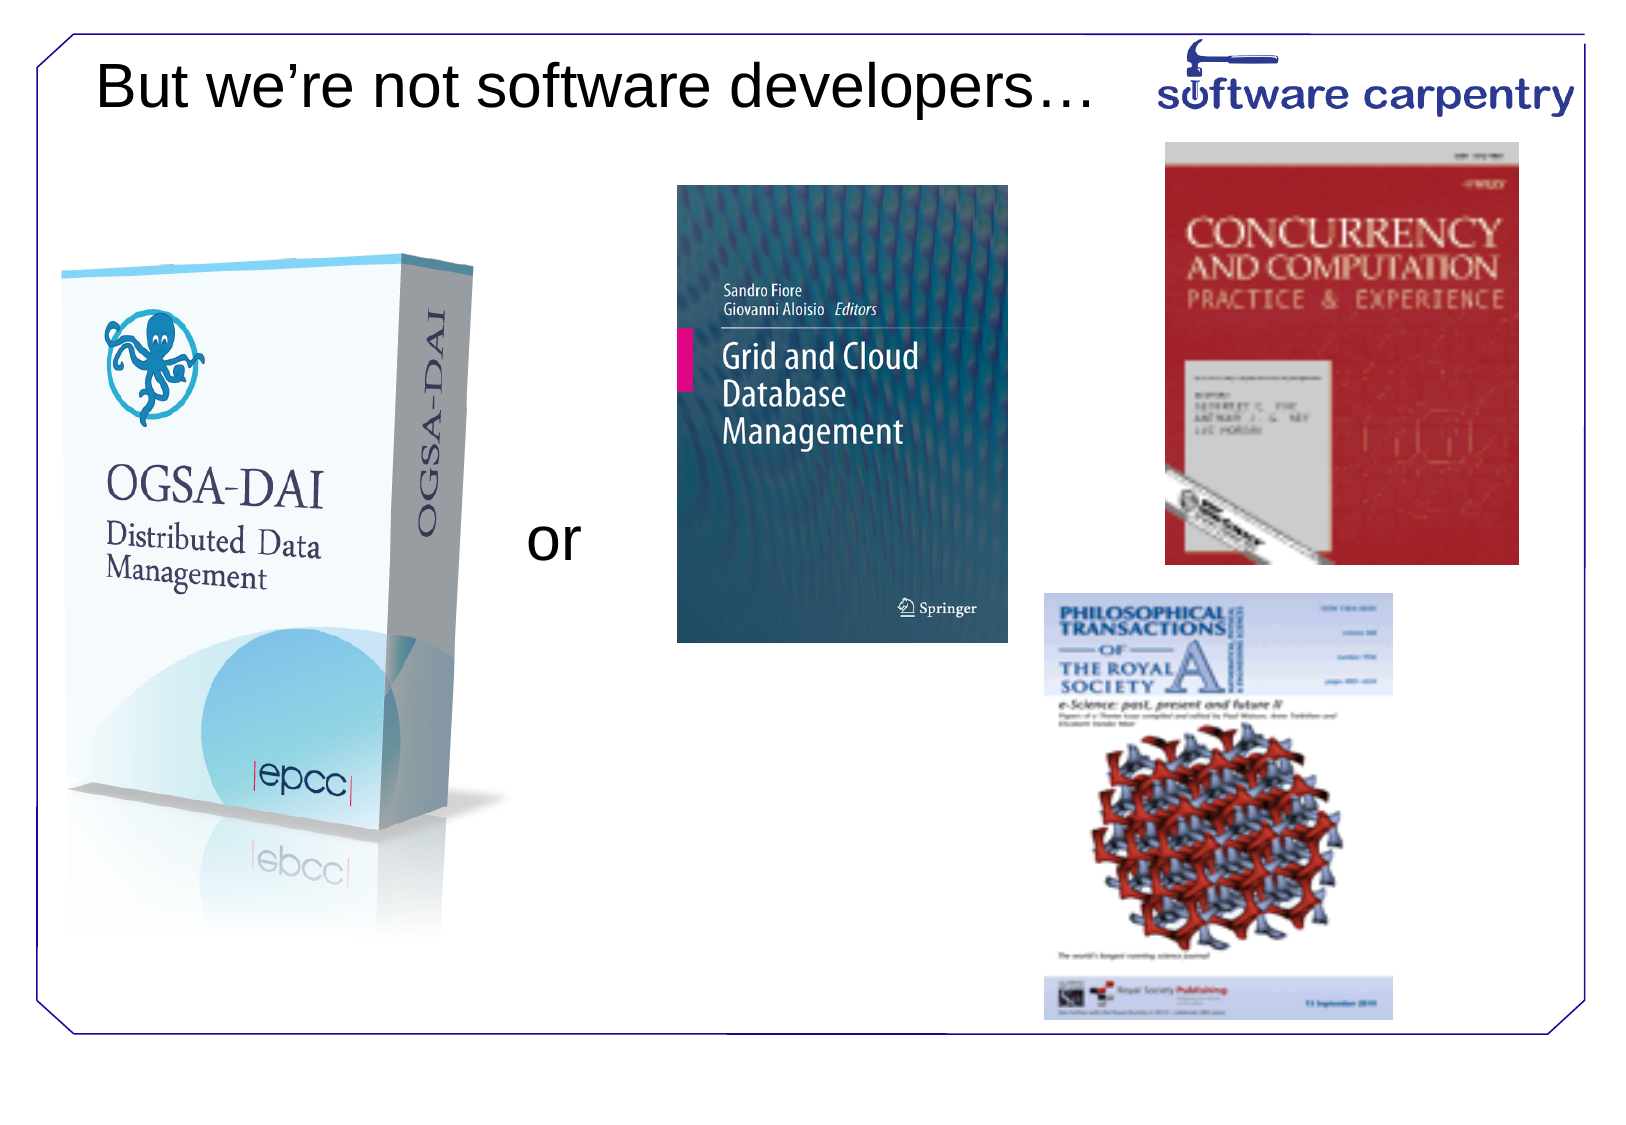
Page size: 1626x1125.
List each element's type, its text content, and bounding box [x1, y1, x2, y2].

picture [1158, 39, 1574, 117]
picture [1165, 142, 1519, 565]
title But we’re not software developers… [81, 45, 1544, 160]
picture [677, 184, 1008, 643]
picture [0, 253, 646, 1125]
picture [1044, 593, 1393, 1020]
